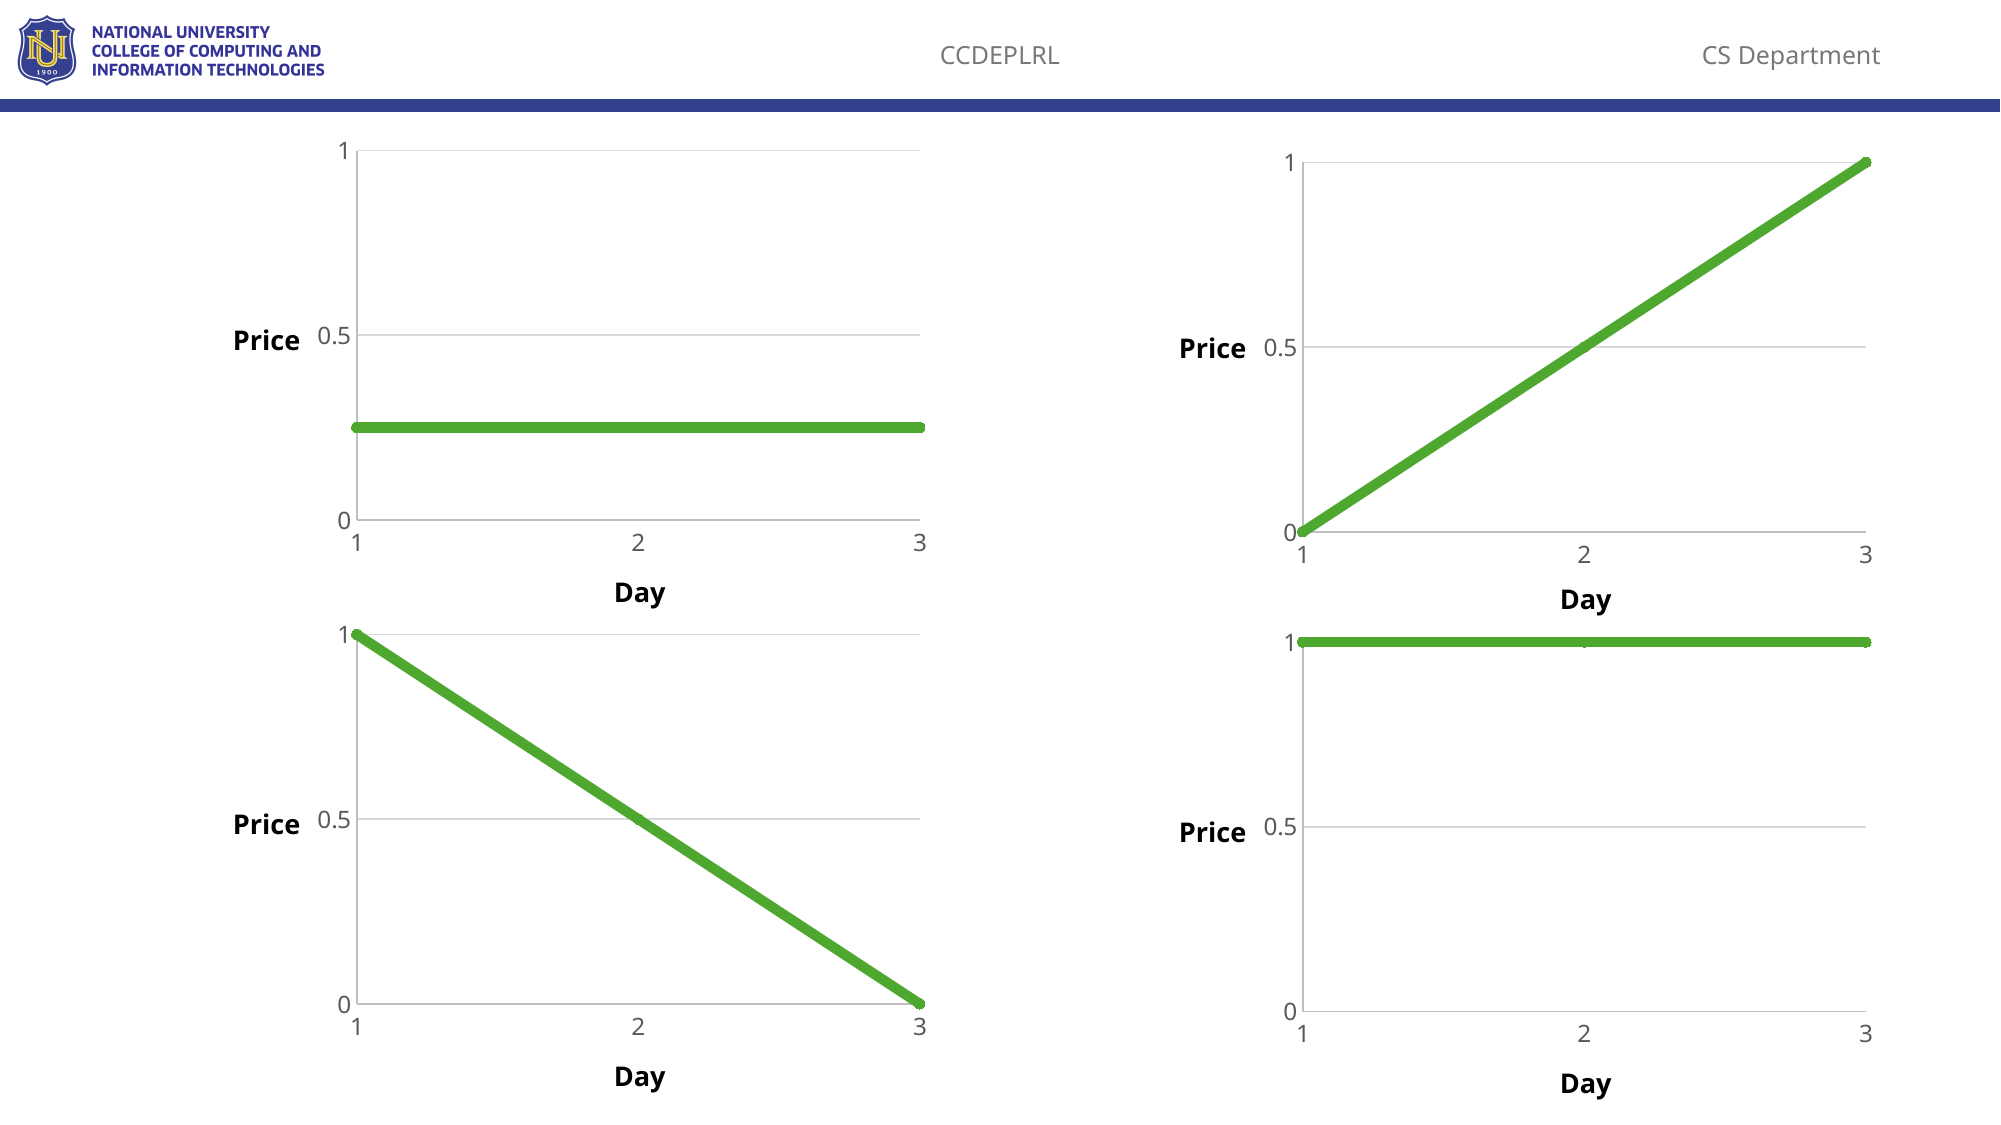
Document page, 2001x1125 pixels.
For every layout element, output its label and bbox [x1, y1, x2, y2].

text_box [217, 617, 928, 1101]
text_box [217, 133, 928, 617]
text_box [1163, 624, 1874, 1108]
text_box [1163, 145, 1874, 624]
picture [0, 0, 337, 99]
